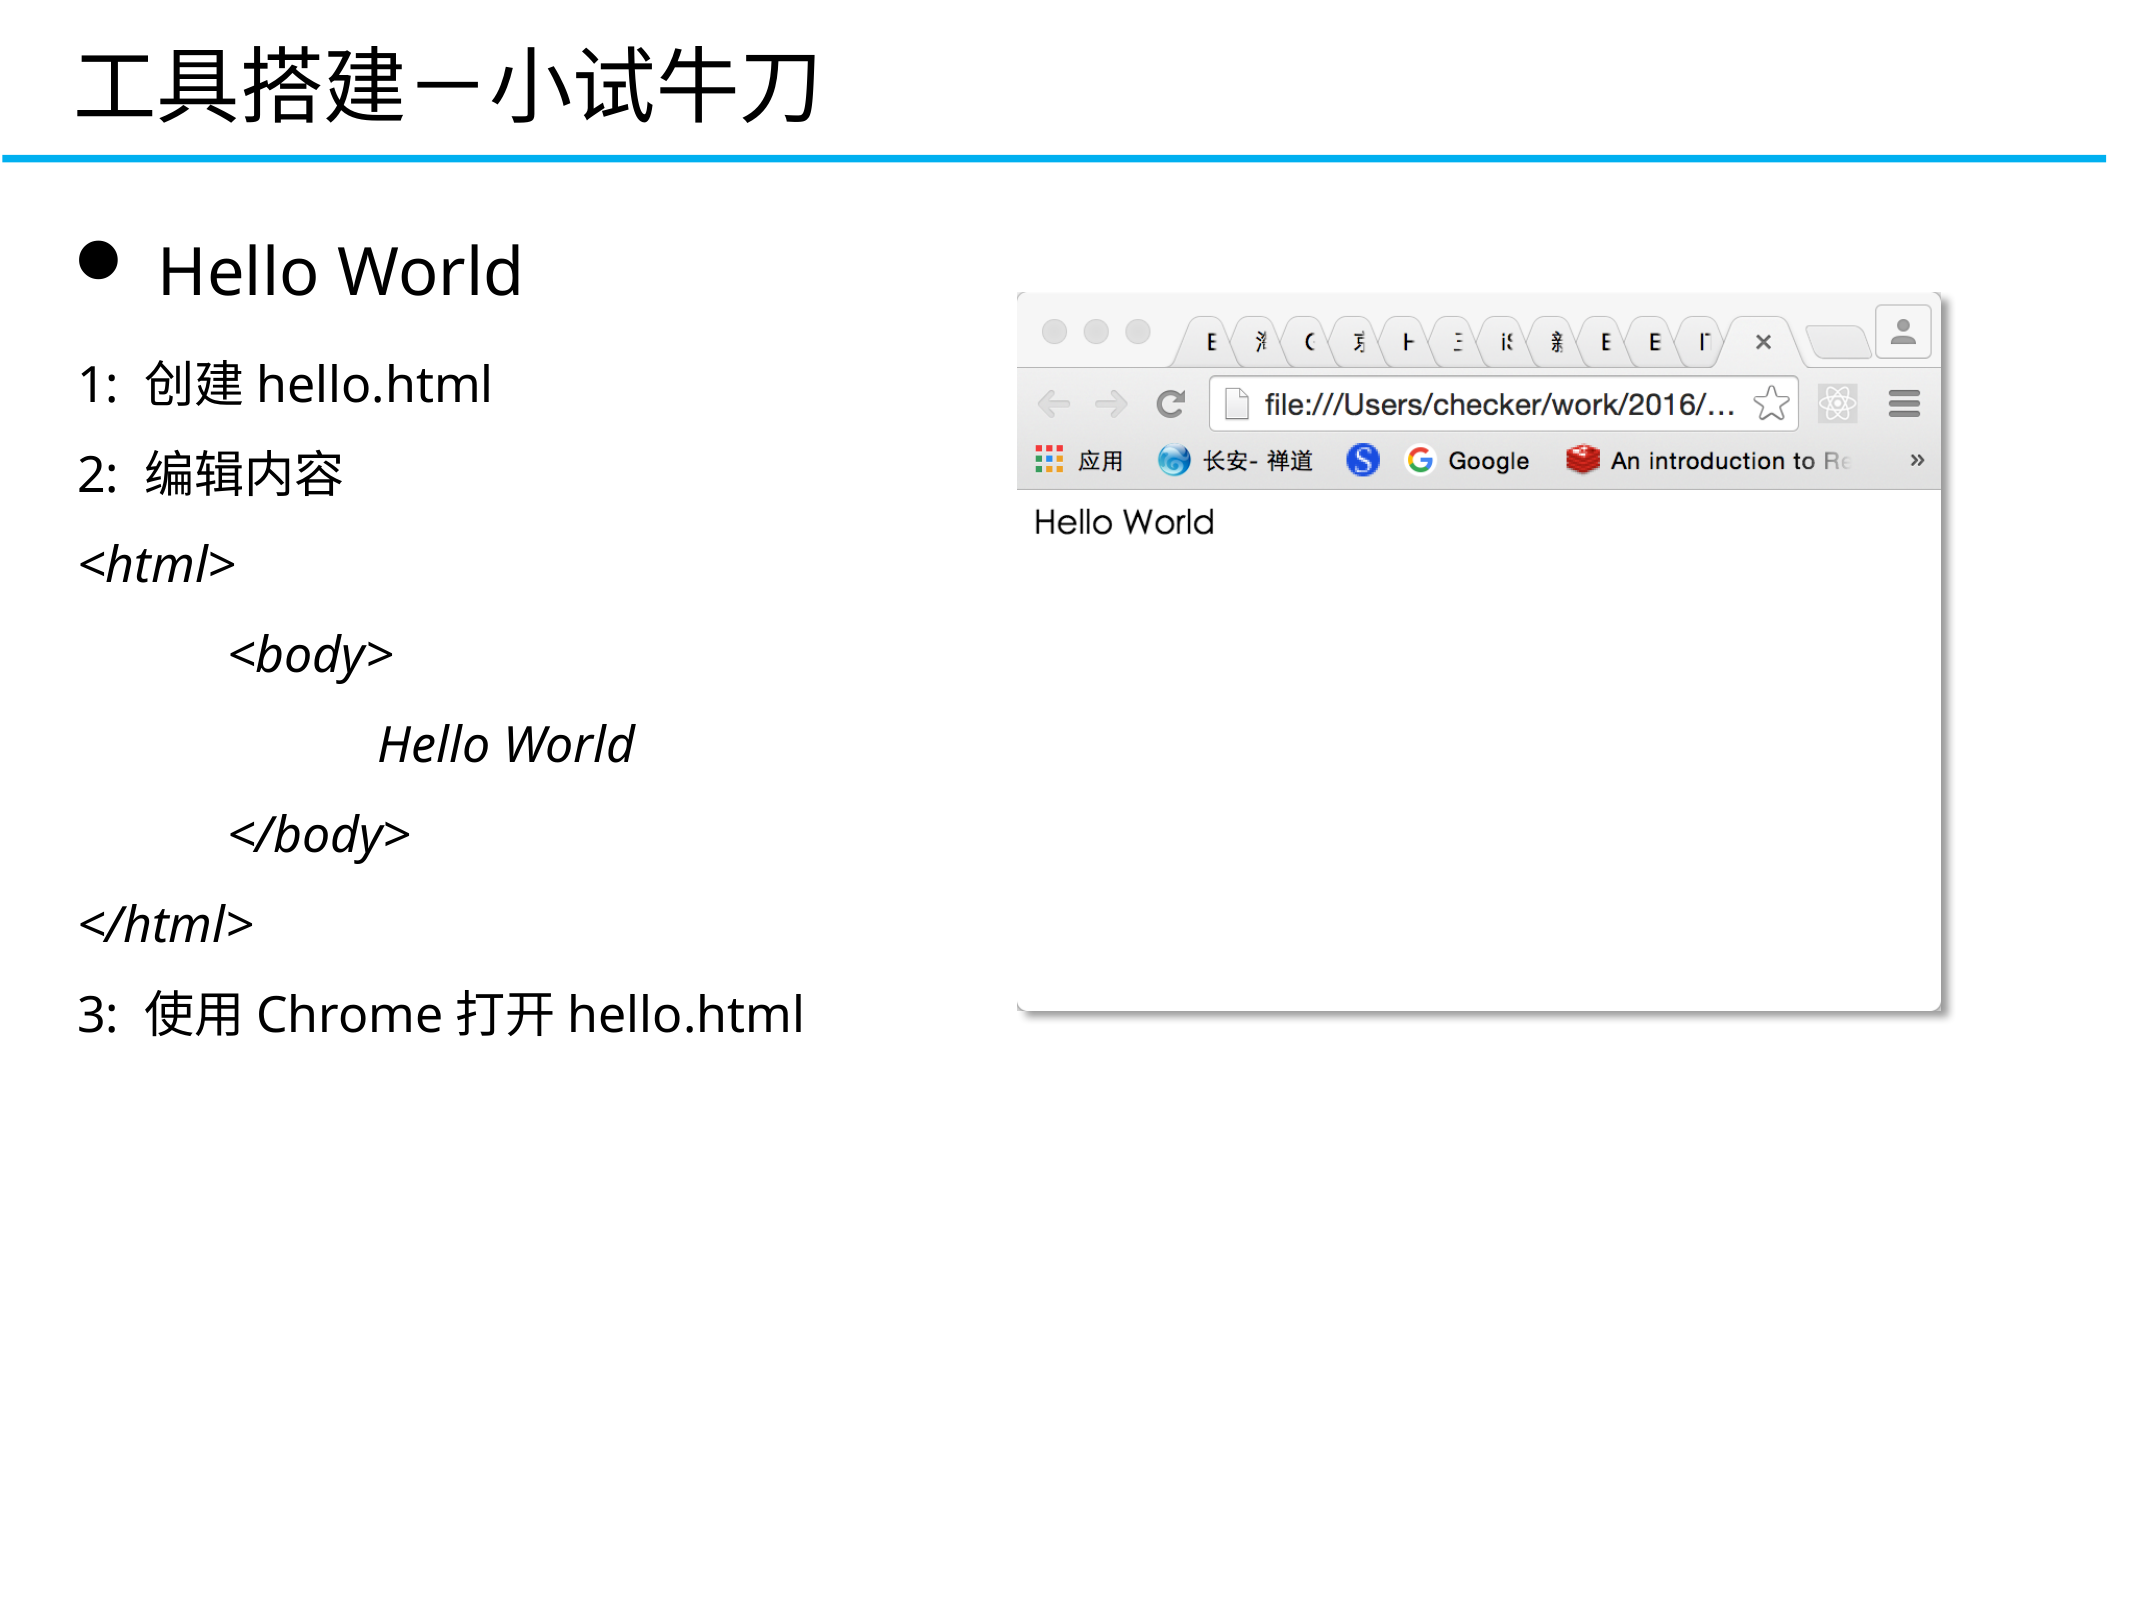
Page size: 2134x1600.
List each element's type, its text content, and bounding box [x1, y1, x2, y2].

text_box Hello World [58, 221, 540, 316]
picture [1017, 291, 1941, 1012]
text_box [2, 154, 2107, 163]
text_box 1: 创建hello.html 2: 编辑内容 <html> <body> Hello World </body> </html> 3: 使用Chrome打开hello.html [62, 314, 1243, 1050]
text_box 工具搭建－小试牛刀 [58, 25, 1763, 148]
